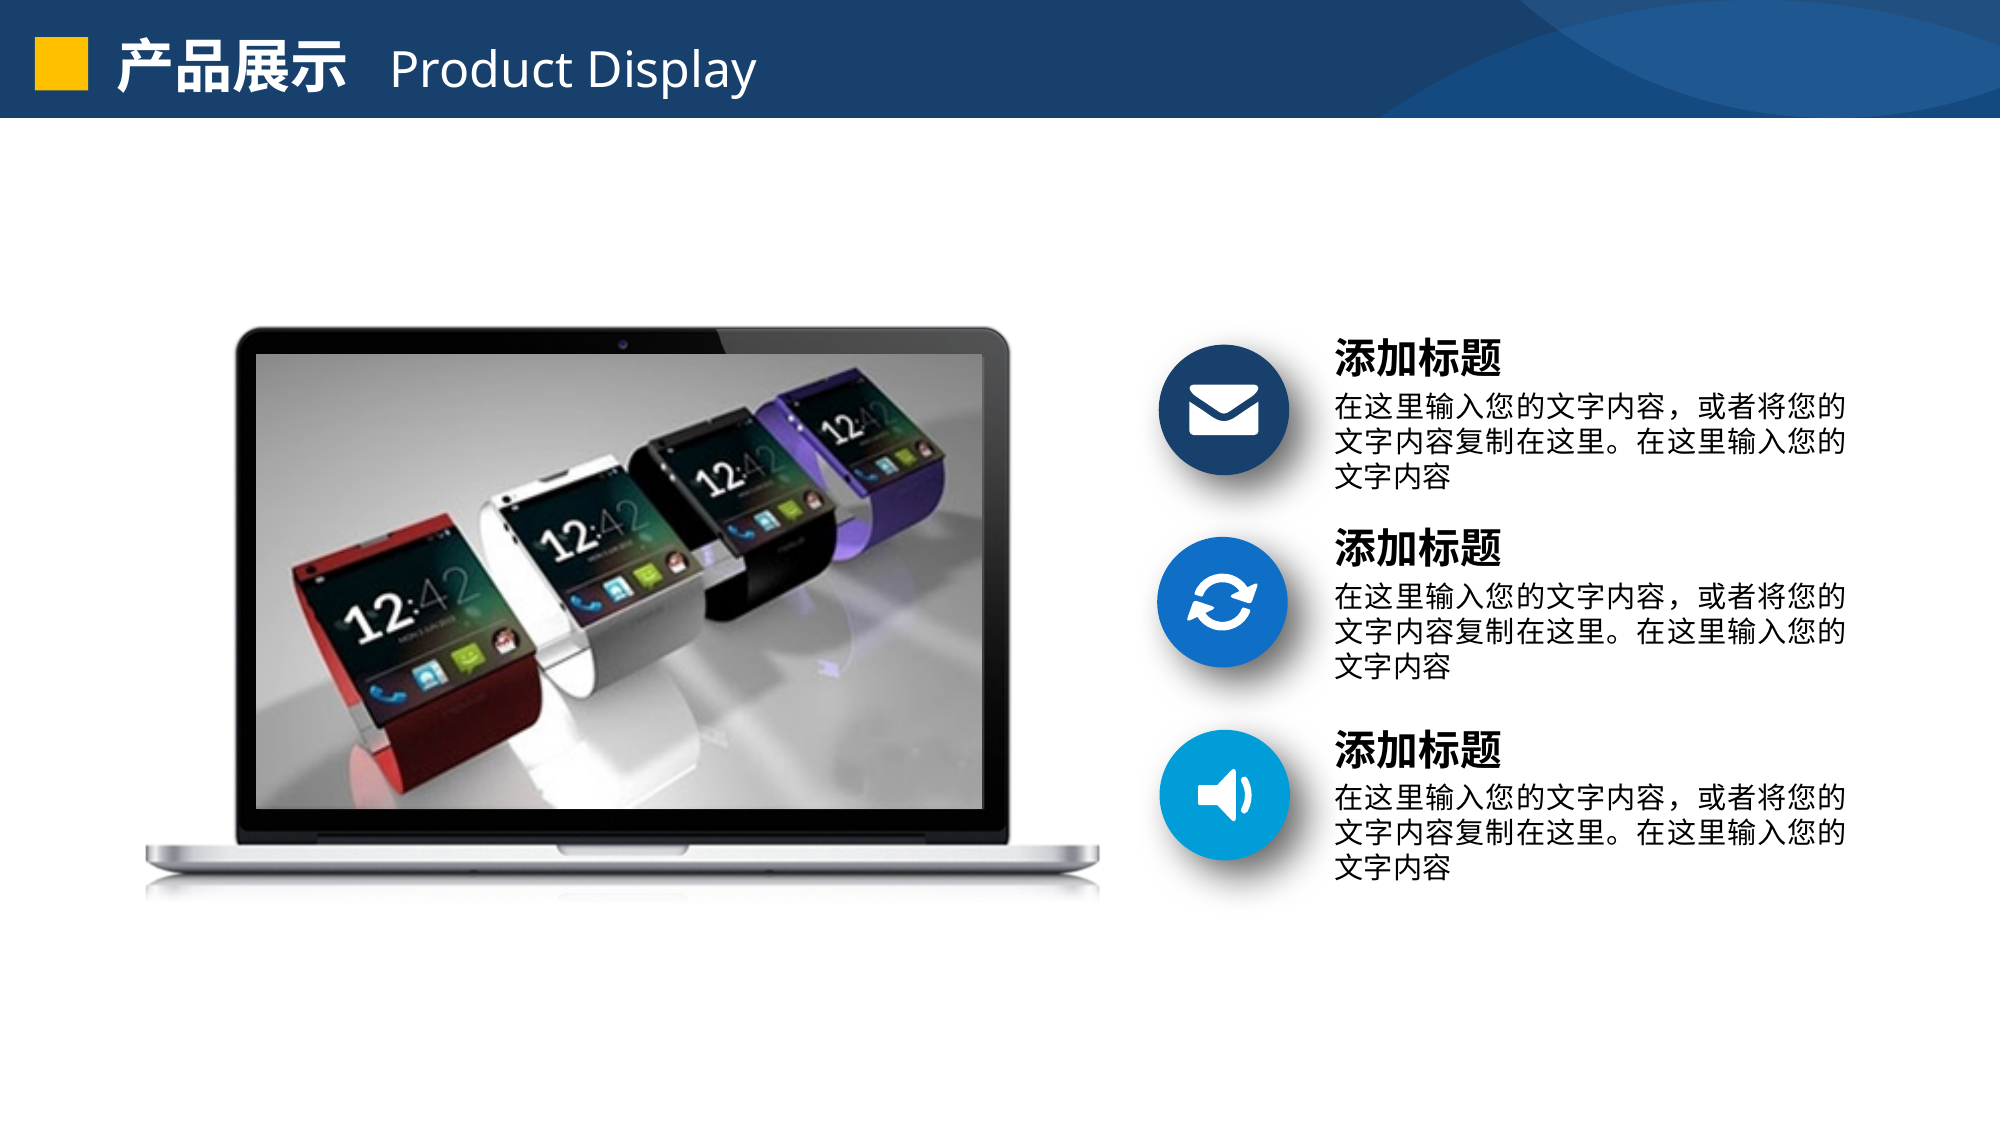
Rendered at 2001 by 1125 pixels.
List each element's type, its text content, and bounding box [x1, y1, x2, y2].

text_box [1189, 384, 1259, 414]
text_box 在这里输入您的文字内容，或者将您的文字内容复制在这里。在这里输入您的文字内容 [1320, 380, 1863, 501]
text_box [80, 199, 1173, 1050]
text_box [1189, 401, 1259, 436]
text_box [1173, 536, 1289, 668]
text_box [1194, 573, 1258, 604]
picture [255, 354, 982, 809]
text_box [1187, 600, 1251, 631]
text_box [1173, 729, 1291, 861]
text_box 在这里输入您的文字内容，或者将您的文字内容复制在这里。在这里输入您的文字内容 [1320, 772, 1863, 893]
text_box 添加标题 [1320, 514, 1657, 571]
text_box 添加标题 [1320, 716, 1657, 772]
text_box 添加标题 [1320, 324, 1657, 380]
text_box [0, 0, 2000, 119]
text_box [1198, 769, 1236, 822]
text_box [1173, 344, 1290, 476]
text_box [1241, 776, 1252, 814]
text_box 在这里输入您的文字内容，或者将您的文字内容复制在这里。在这里输入您的文字内容 [1320, 571, 1863, 691]
